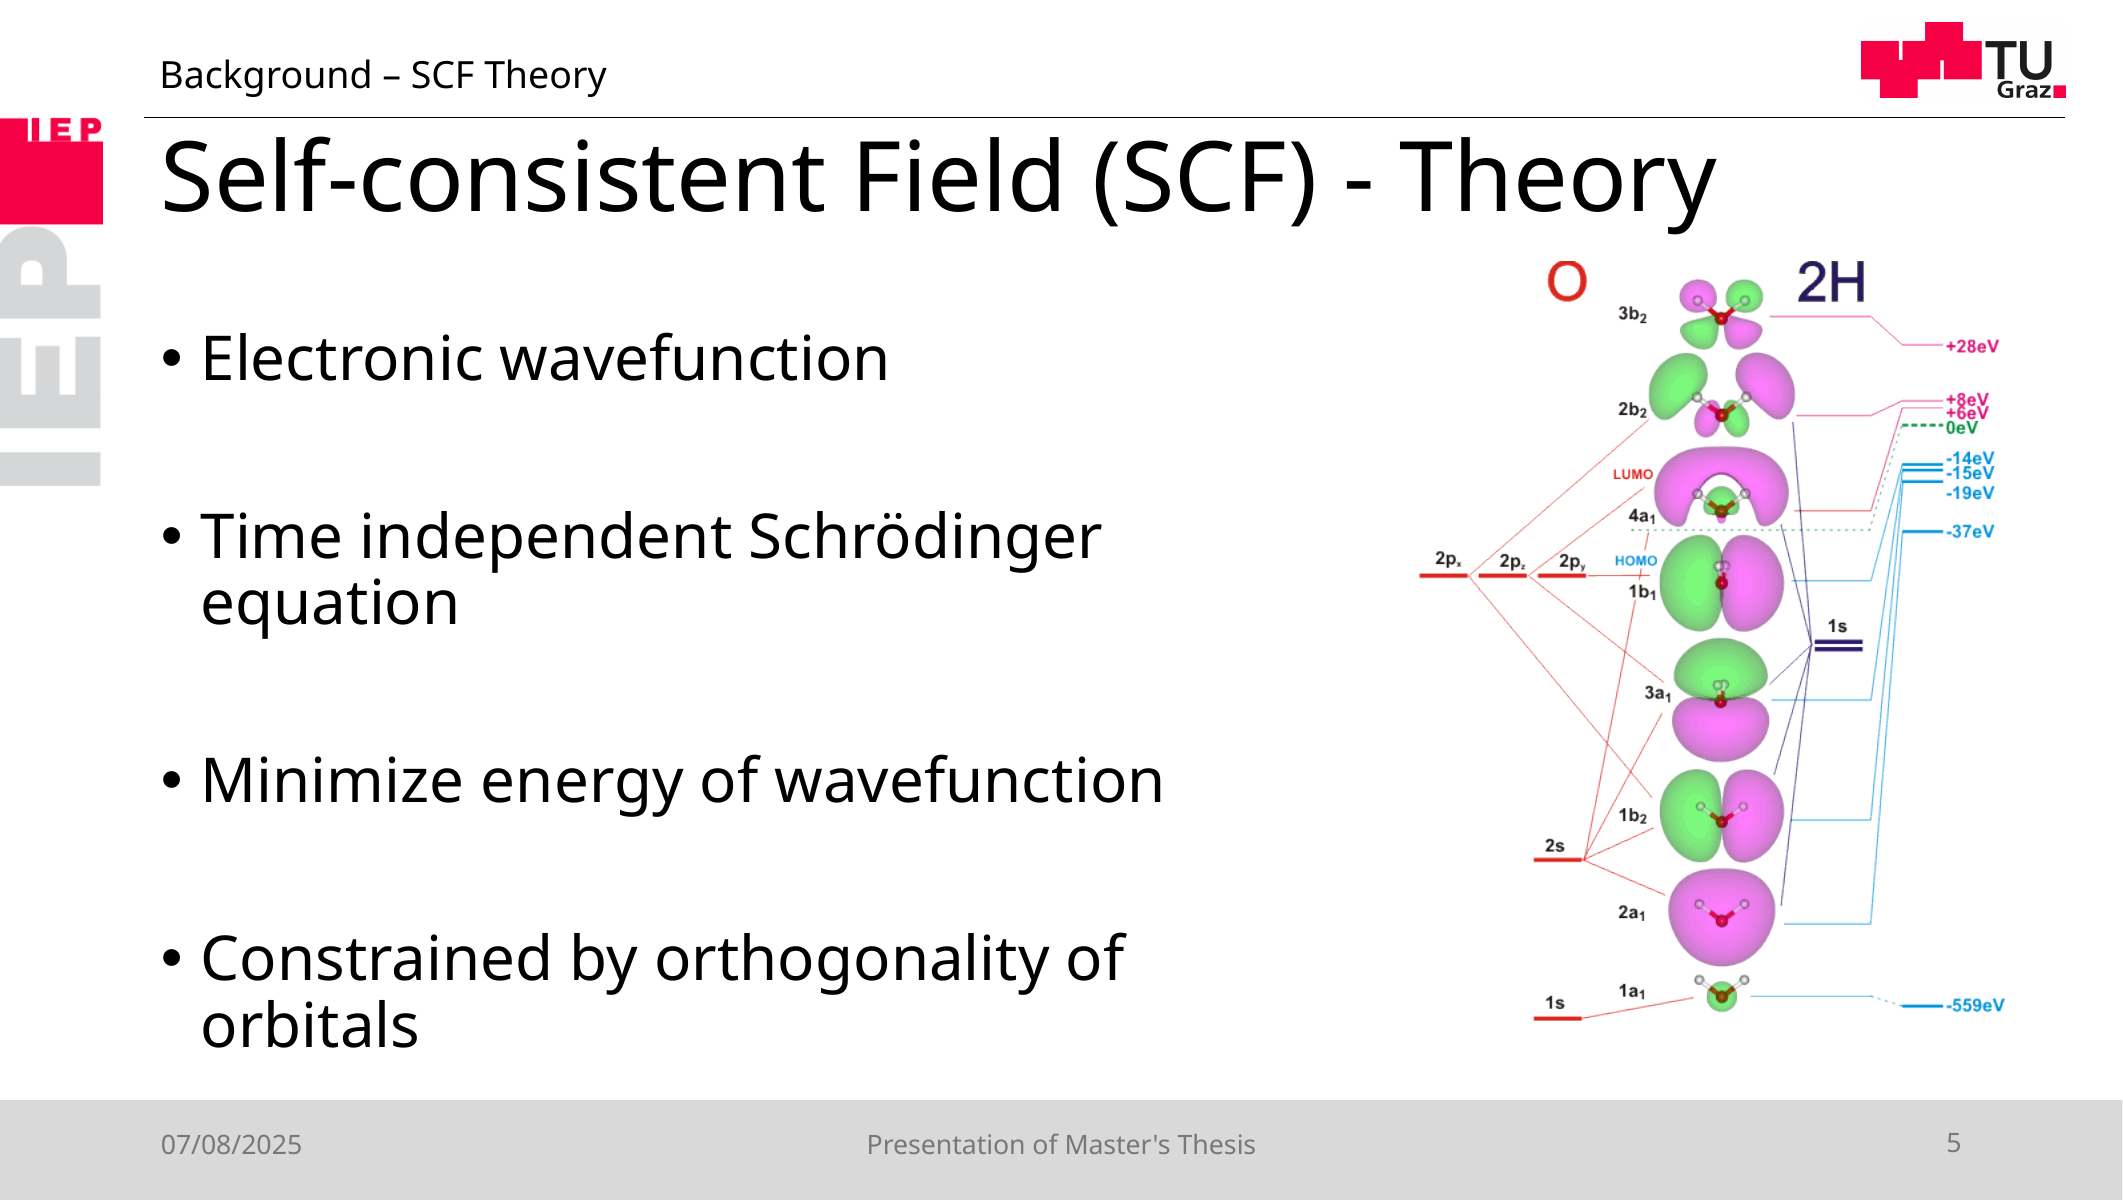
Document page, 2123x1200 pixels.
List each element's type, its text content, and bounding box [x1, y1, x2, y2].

title Self-consistent Field (SCF) - Theory [145, 63, 1977, 296]
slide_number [145, 1112, 624, 1177]
picture [1861, 22, 2066, 98]
list Electronic wavefunction Time independent Schrödinger equation Minimize energy of wavefunction Constrained by orthogonality of orbitals [145, 319, 1339, 1081]
slide_number 5 [1498, 1112, 1977, 1177]
footer Presentation of Master's Thesis [703, 1112, 1420, 1177]
picture [0, 0, 103, 486]
list Background – SCF Theory [144, 57, 1816, 105]
picture [1418, 260, 2005, 1045]
